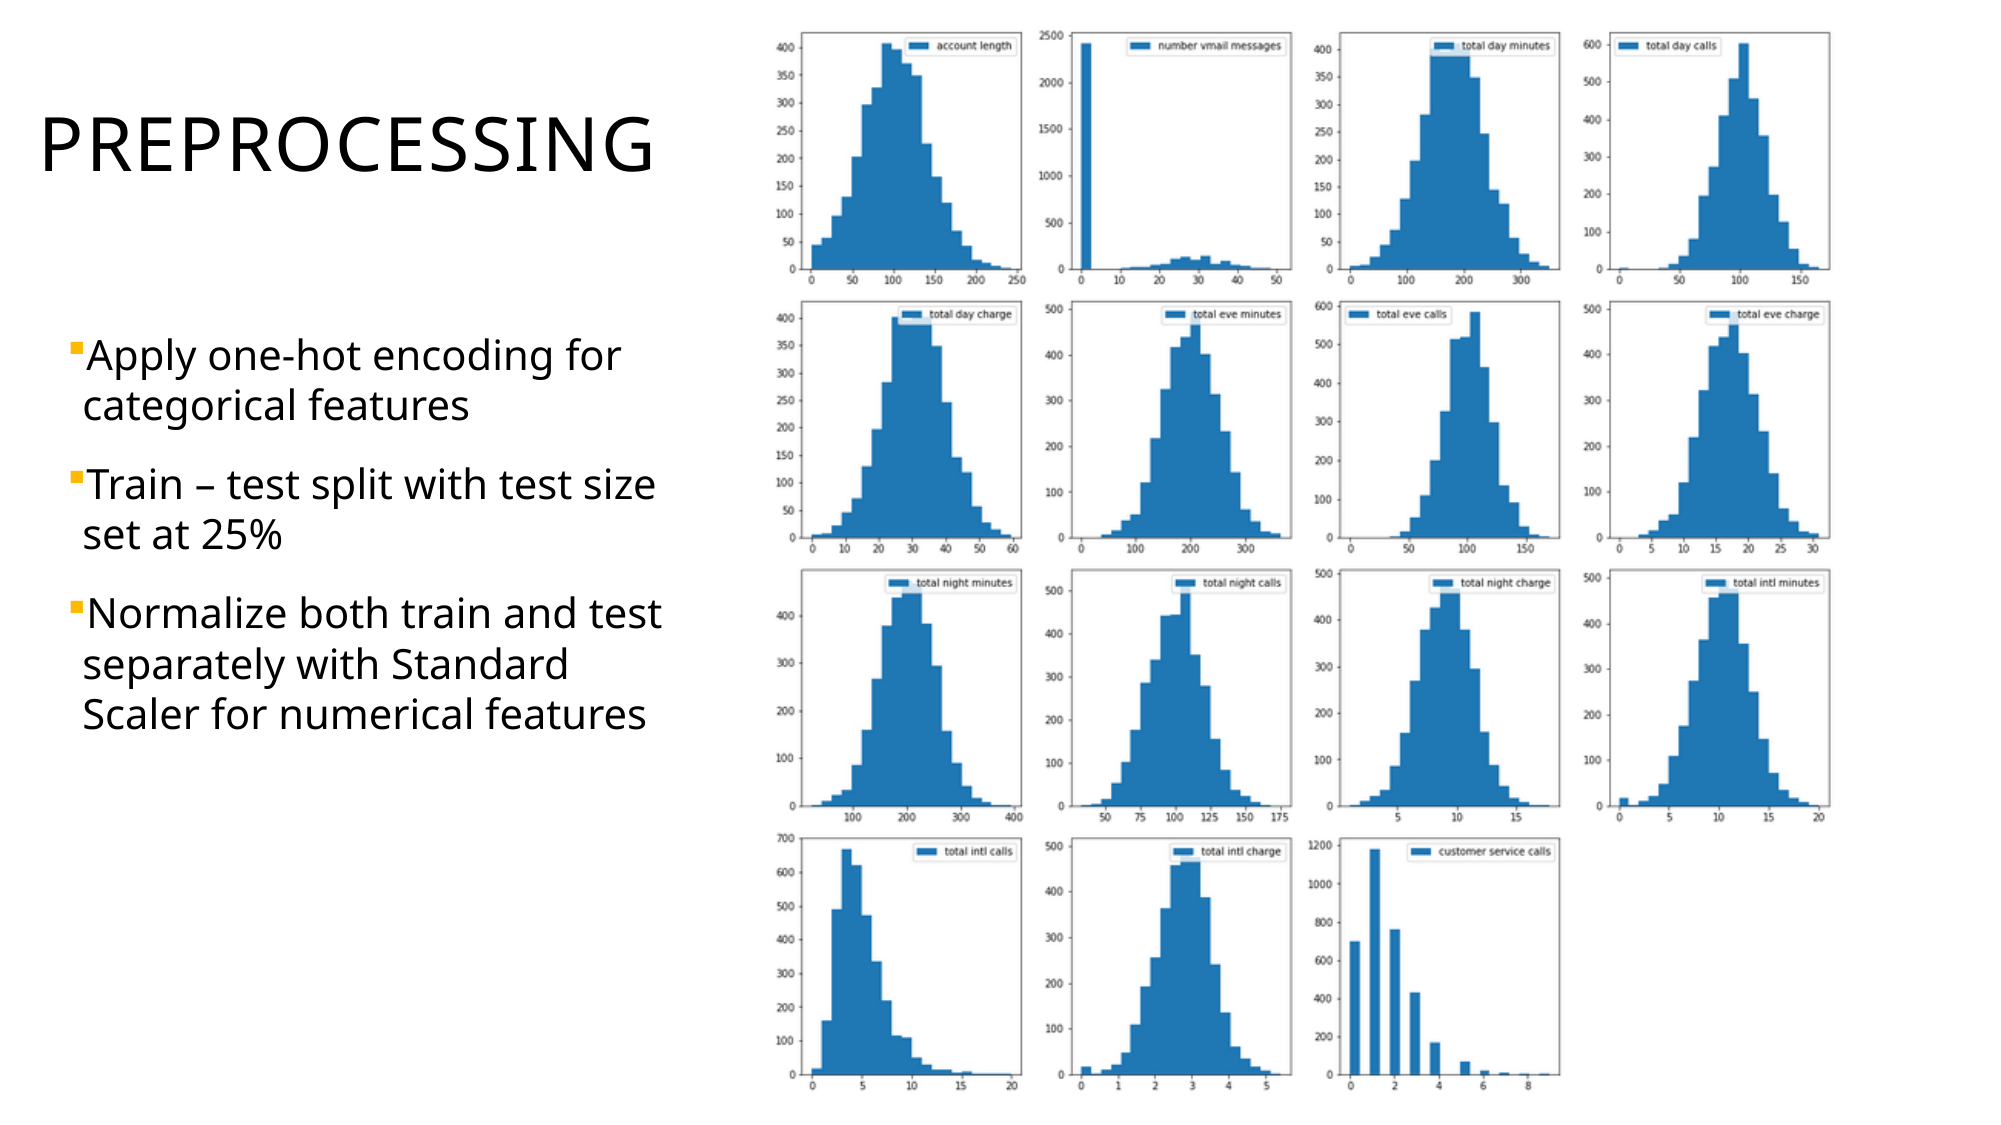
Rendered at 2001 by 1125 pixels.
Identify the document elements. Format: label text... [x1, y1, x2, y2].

title Preprocessing [23, 40, 715, 196]
list Apply one-hot encoding for categorical features Train – test split with test size set at 25% Normalize both train and test separately with Standard Scaler for numerical features [67, 321, 675, 804]
picture [717, 0, 2000, 1125]
